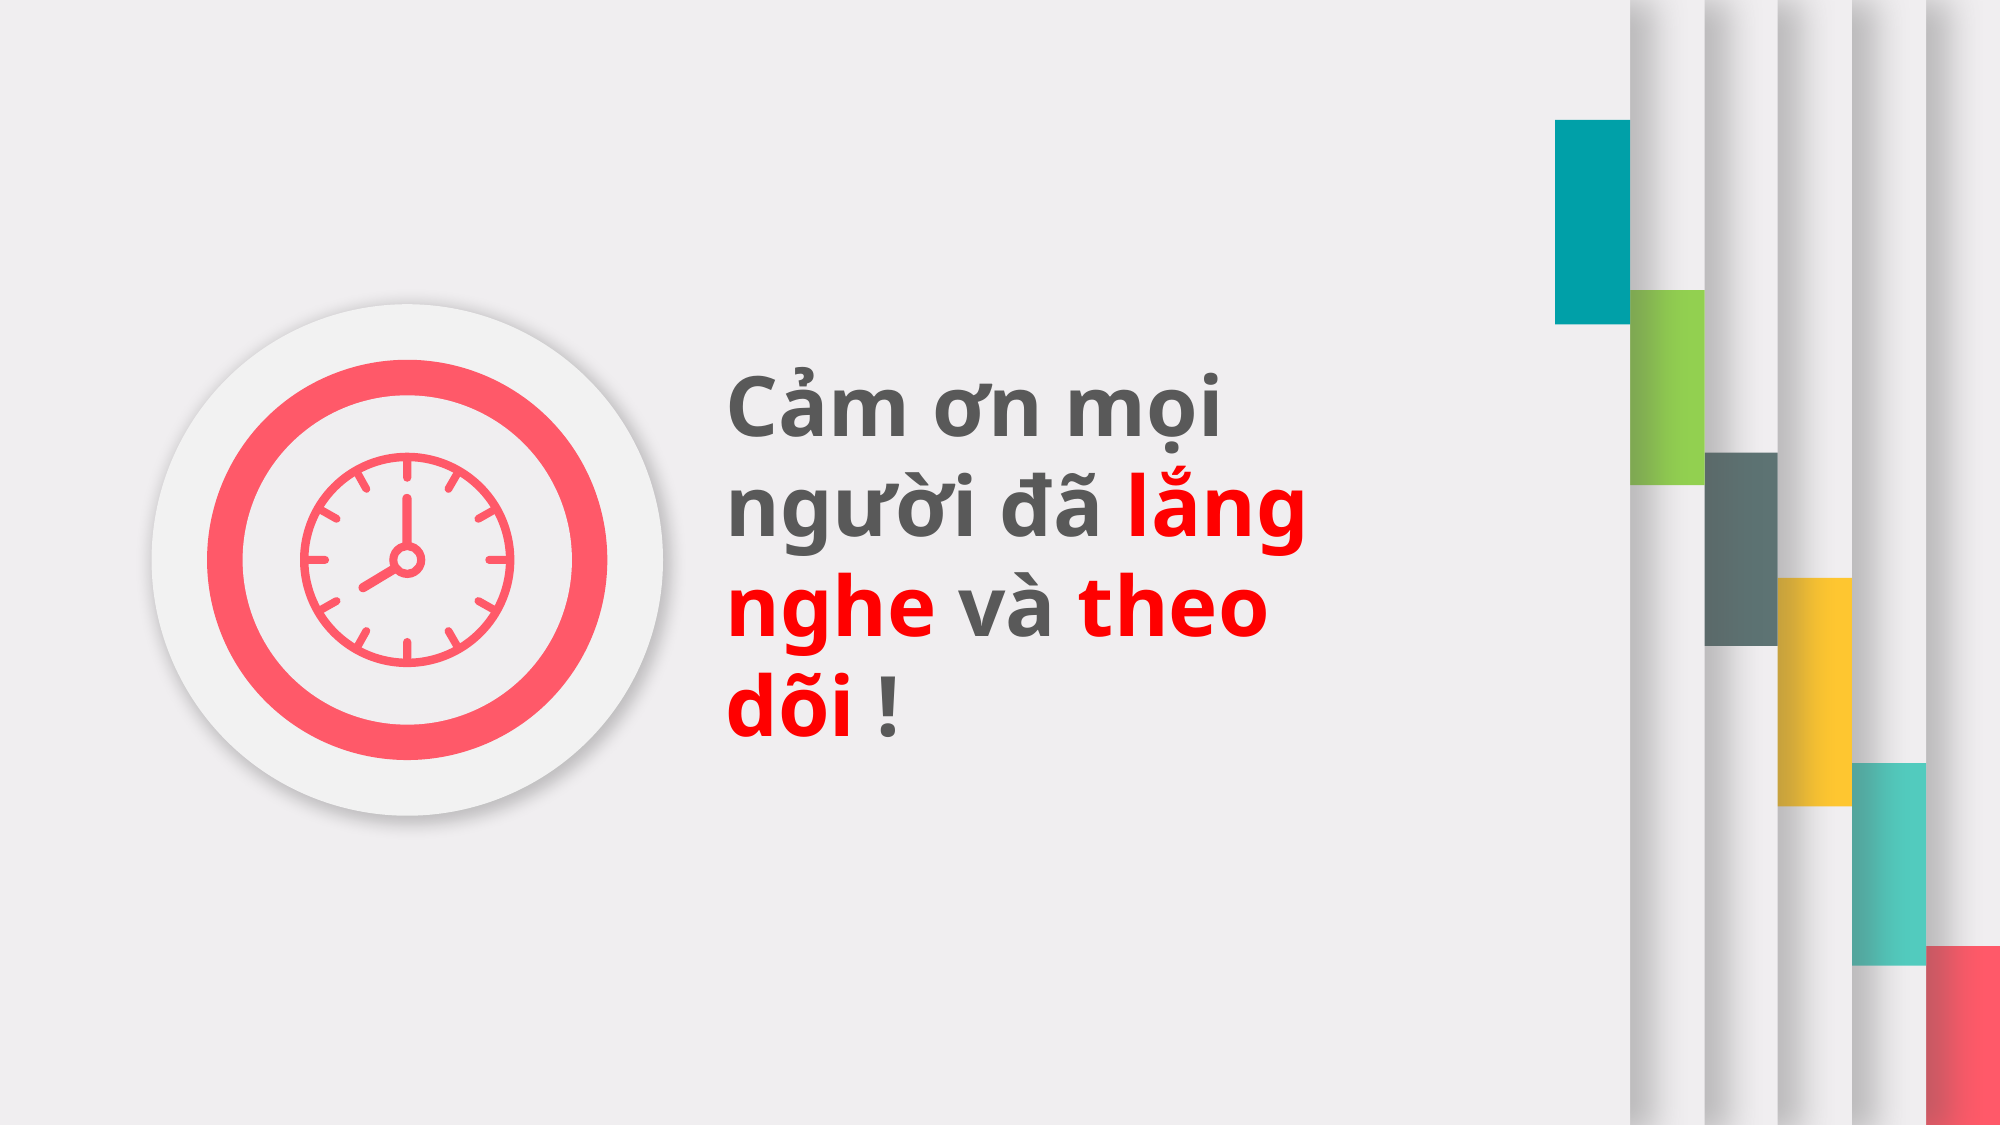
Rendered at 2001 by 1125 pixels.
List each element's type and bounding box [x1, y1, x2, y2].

text_box [0, 0, 1631, 1125]
text_box [710, 345, 1434, 730]
text_box [299, 452, 515, 668]
text_box [1852, 0, 1927, 1125]
text_box [1778, 0, 1852, 1125]
text_box [1631, 0, 1705, 1125]
text_box [1927, 0, 2000, 1125]
text_box [1705, 0, 1778, 1125]
